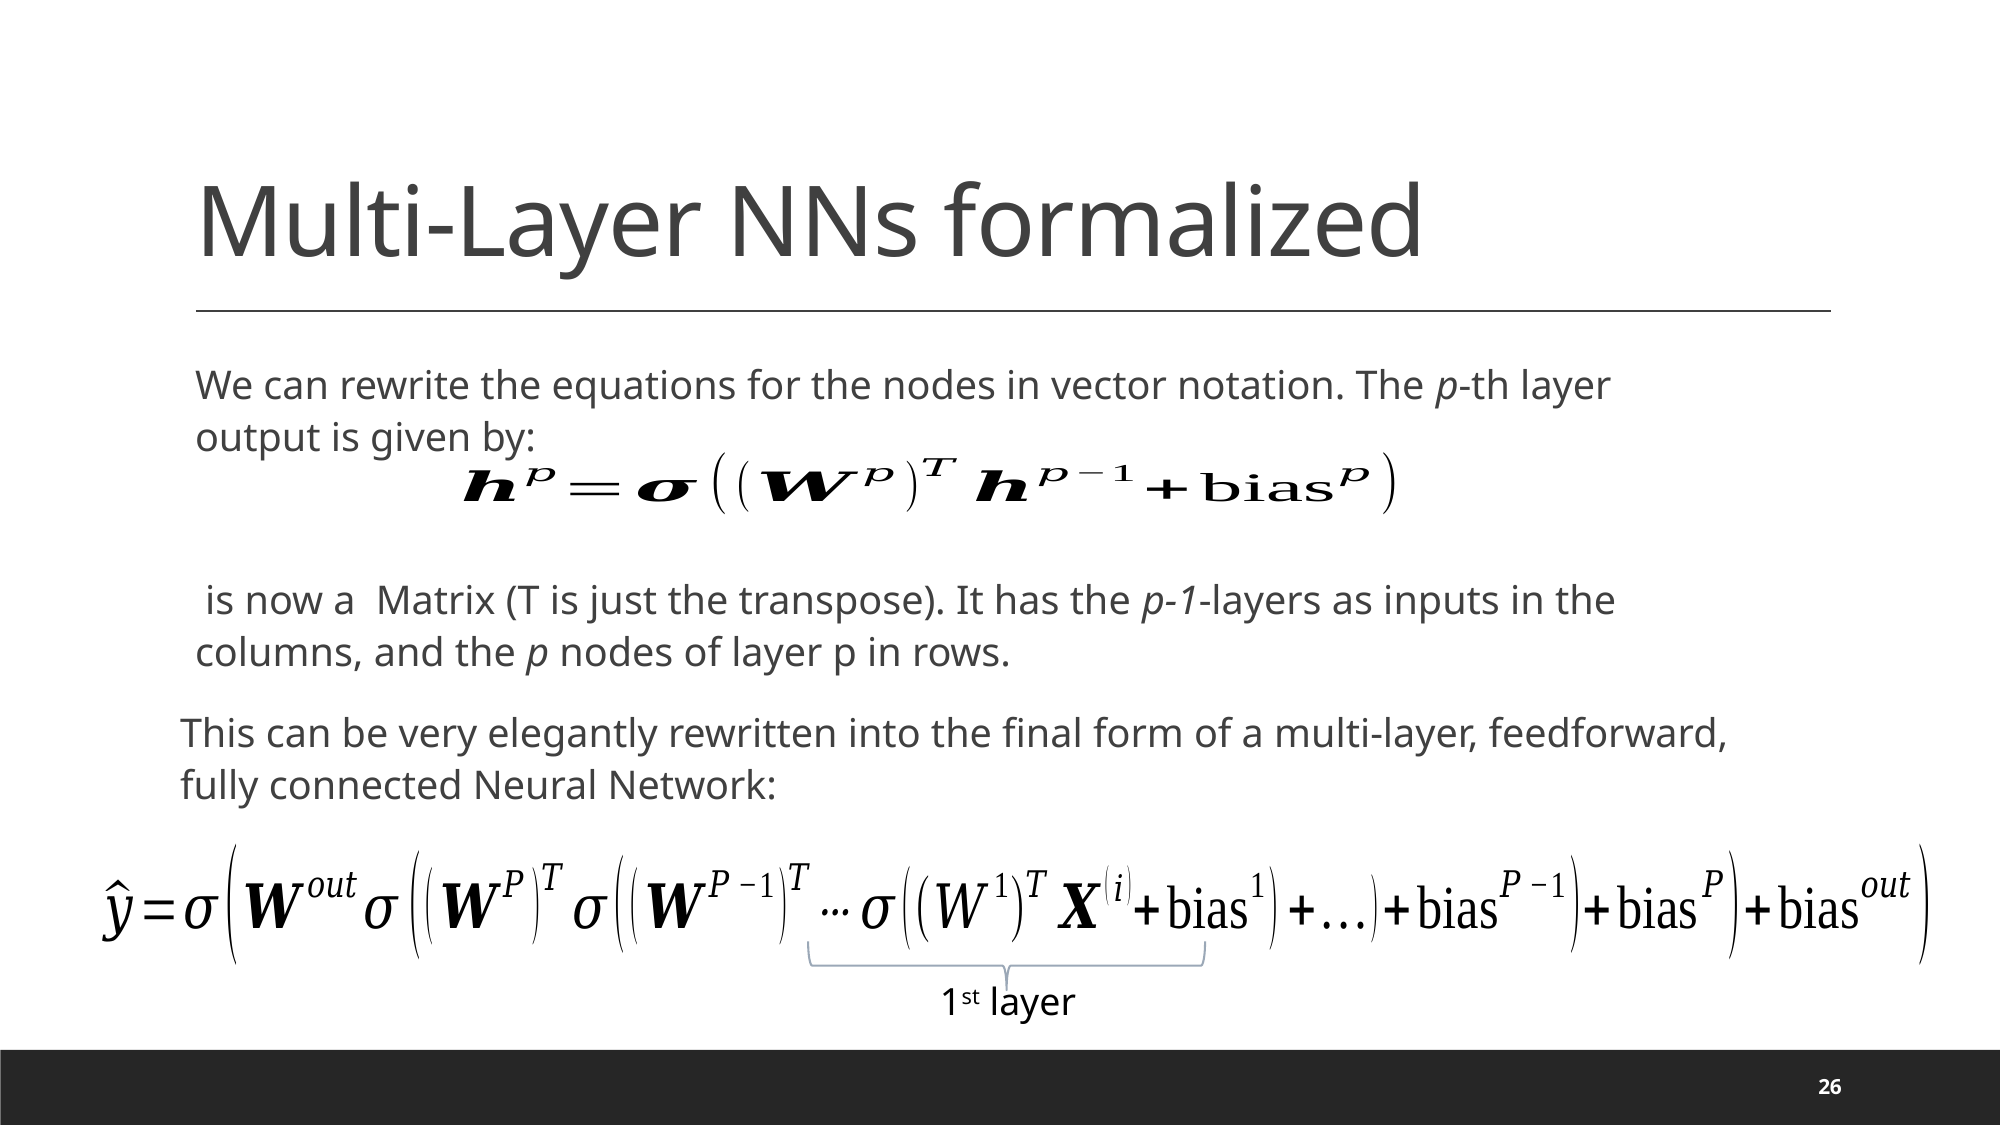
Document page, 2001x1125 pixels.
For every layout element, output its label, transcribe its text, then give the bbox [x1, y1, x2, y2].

title Multi-Layer NNs formalized [180, 47, 1830, 285]
text_box 1st layer [925, 970, 1157, 1031]
slide_number 26 [1803, 1057, 1932, 1118]
text_box [807, 941, 1207, 970]
